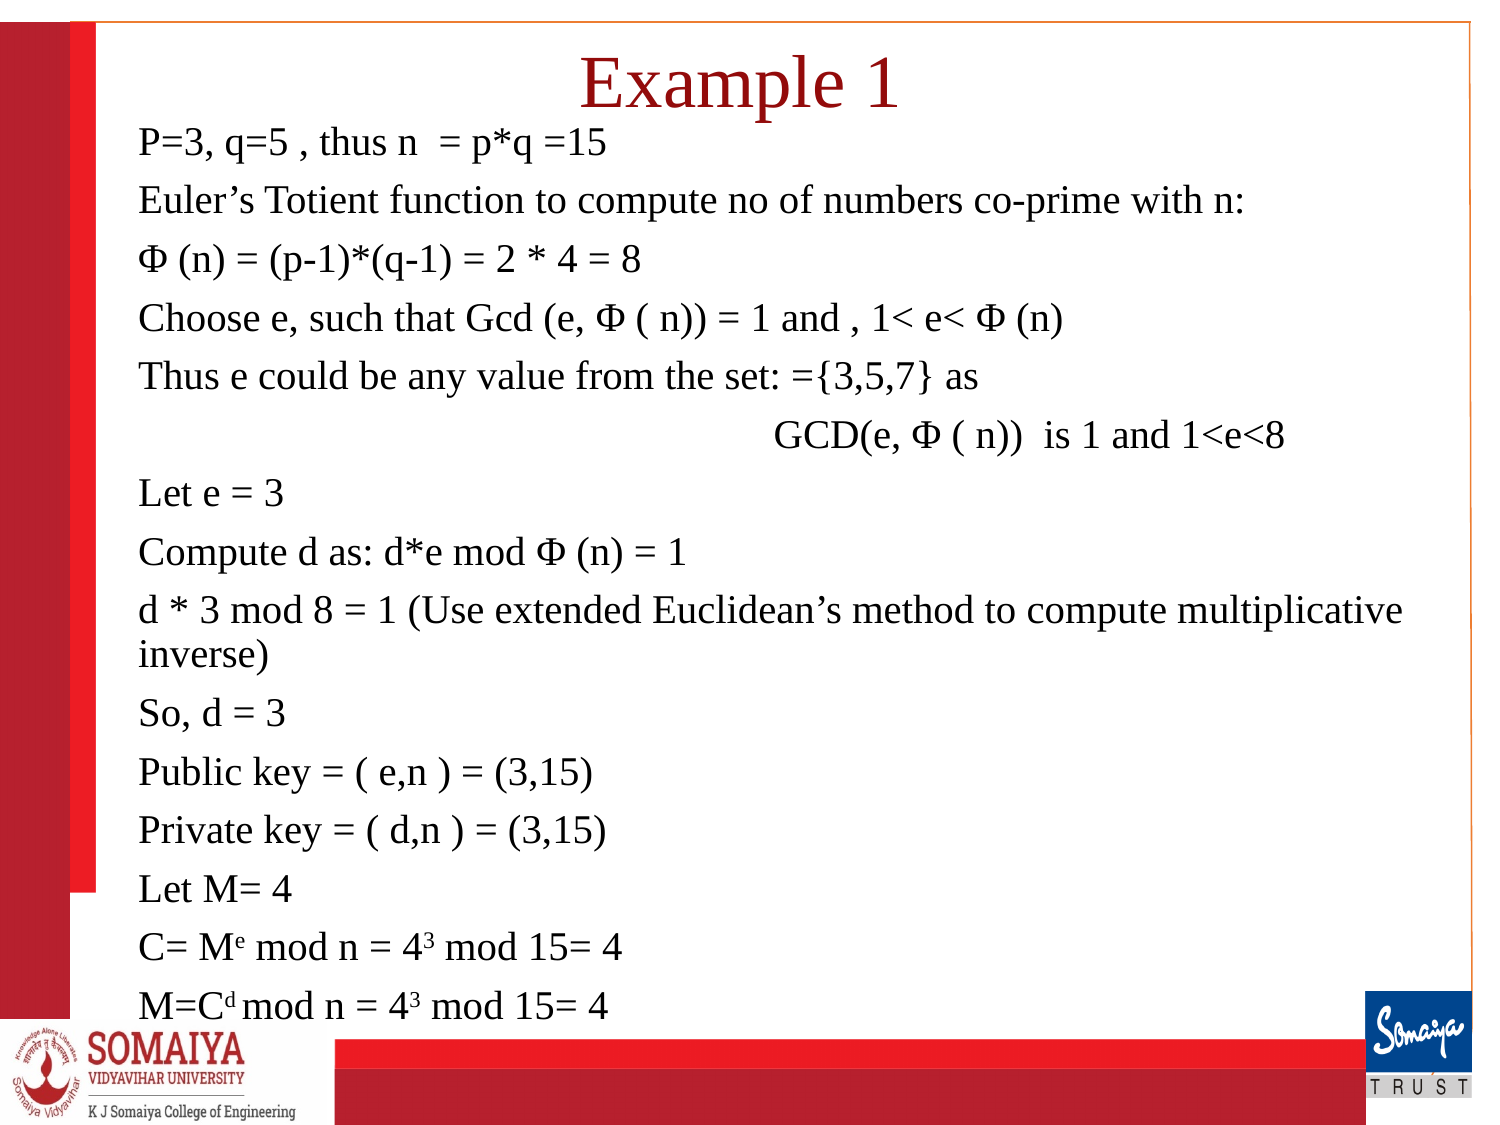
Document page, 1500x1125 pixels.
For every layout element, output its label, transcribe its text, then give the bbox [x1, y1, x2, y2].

list P=3, q=5 , thus n = p*q =15 Euler’s Totient function to compute no of numbers co-prime with n: Φ (n) = (p-1)*(q-1) = 2 * 4 = 8 Choose e, such that Gcd (e, Φ ( n)) = 1 and , 1< e< Φ (n) Thus e could be any value from the set: ={3,5,7} as GCD(e, Φ ( n)) is 1 and 1<e<8 Let e = 3 Compute d as: d*e mod Φ (n) = 1 d * 3 mod 8 = 1 (Use extended Euclidean’s method to compute multiplicative inverse) So, d = 3 Public key = ( e,n ) = (3,15) Private key = ( d,n ) = (3,15) Let M= 4 C= Me mod n = 43 mod 15= 4 M=Cd mod n = 43 mod 15= 4 [114, 112, 1465, 1041]
picture [1366, 991, 1472, 1098]
title Example 1 [134, 35, 1349, 112]
picture [0, 22, 327, 1125]
picture [335, 1041, 1365, 1125]
